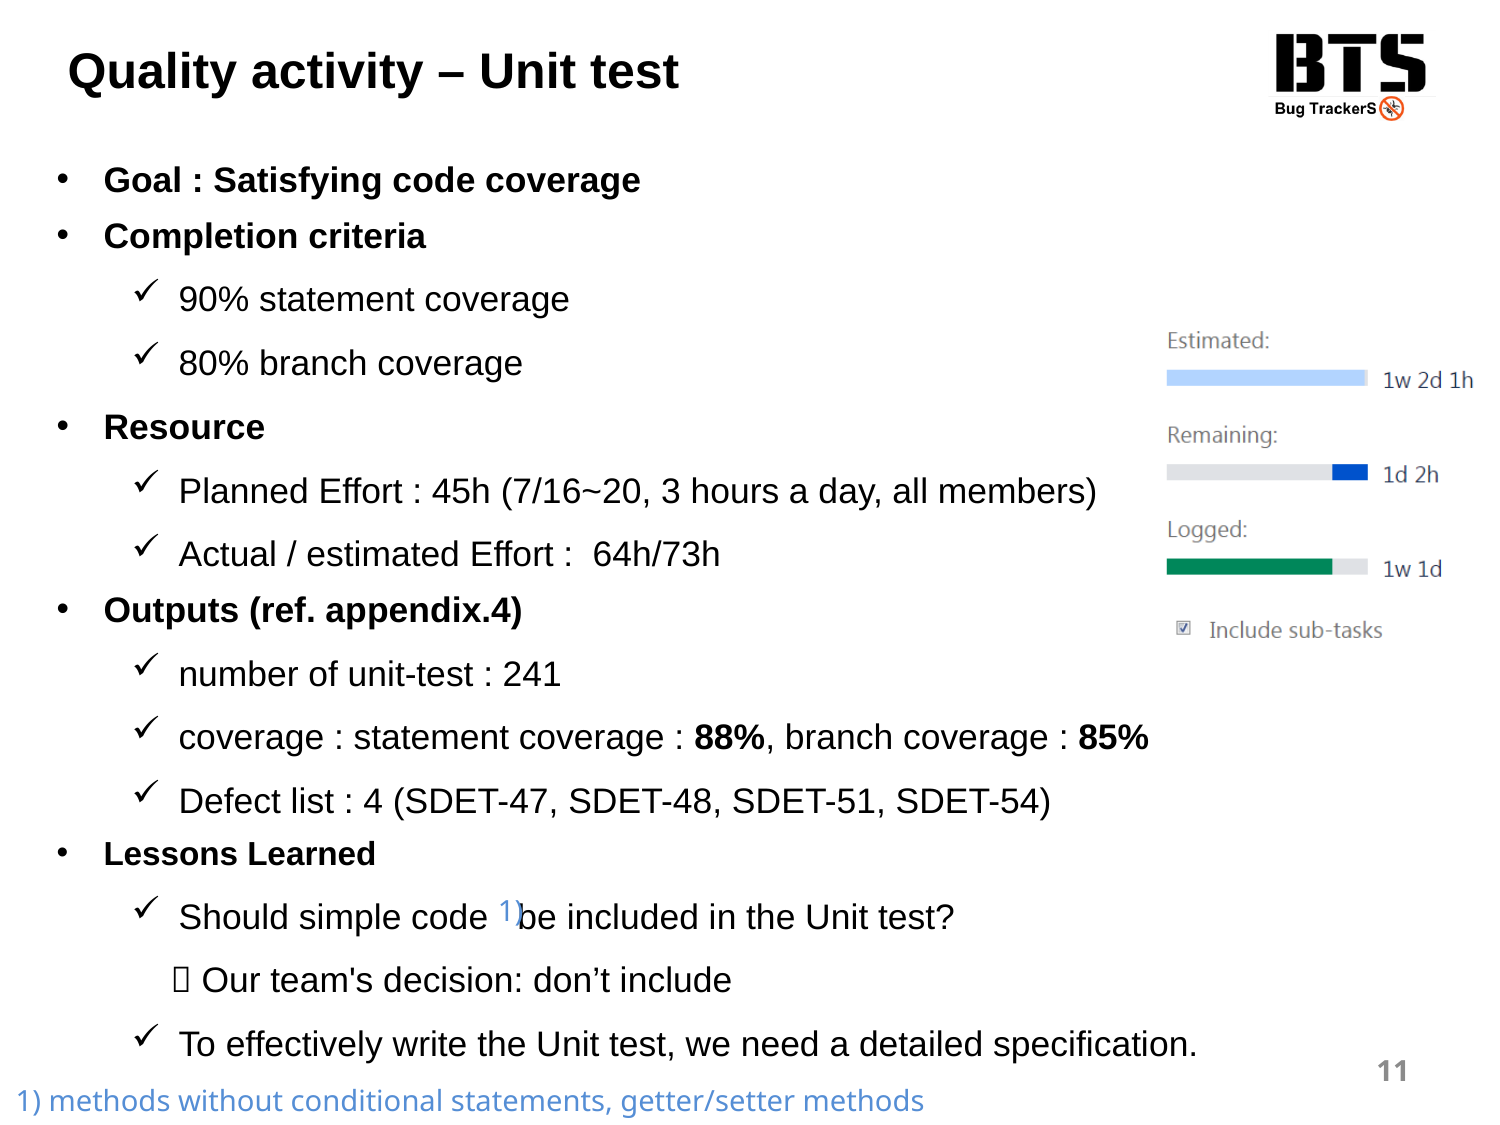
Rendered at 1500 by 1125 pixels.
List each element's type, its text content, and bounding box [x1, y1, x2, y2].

picture [1155, 314, 1499, 669]
text_box Goal : Satisfying code coverage Completion criteria 90% statement coverage 80% branch coverage Resource Planned Effort : 45h (7/16~20, 3 hours a day, all members) Actual / estimated Effort : 64h/73h Outputs (ref. appendix.4) number of unit-test : 241 coverage : statement coverage : 88%, branch coverage : 85% Defect list : 4 (SDET-47, SDET-48, SDET-51, SDET-54) Lessons Learned Should simple code be included in the Unit test?  Our team's decision: don’t include To effectively write the Unit test, we need a detailed specification. [41, 137, 1436, 1072]
slide_number 11 [1074, 1072, 1425, 1103]
text_box 1) methods without conditional statements, getter/setter methods [0, 1075, 1359, 1125]
text_box Quality activity – Unit test [53, 30, 1262, 106]
picture [1263, 30, 1437, 127]
text_box 1) [483, 884, 543, 935]
